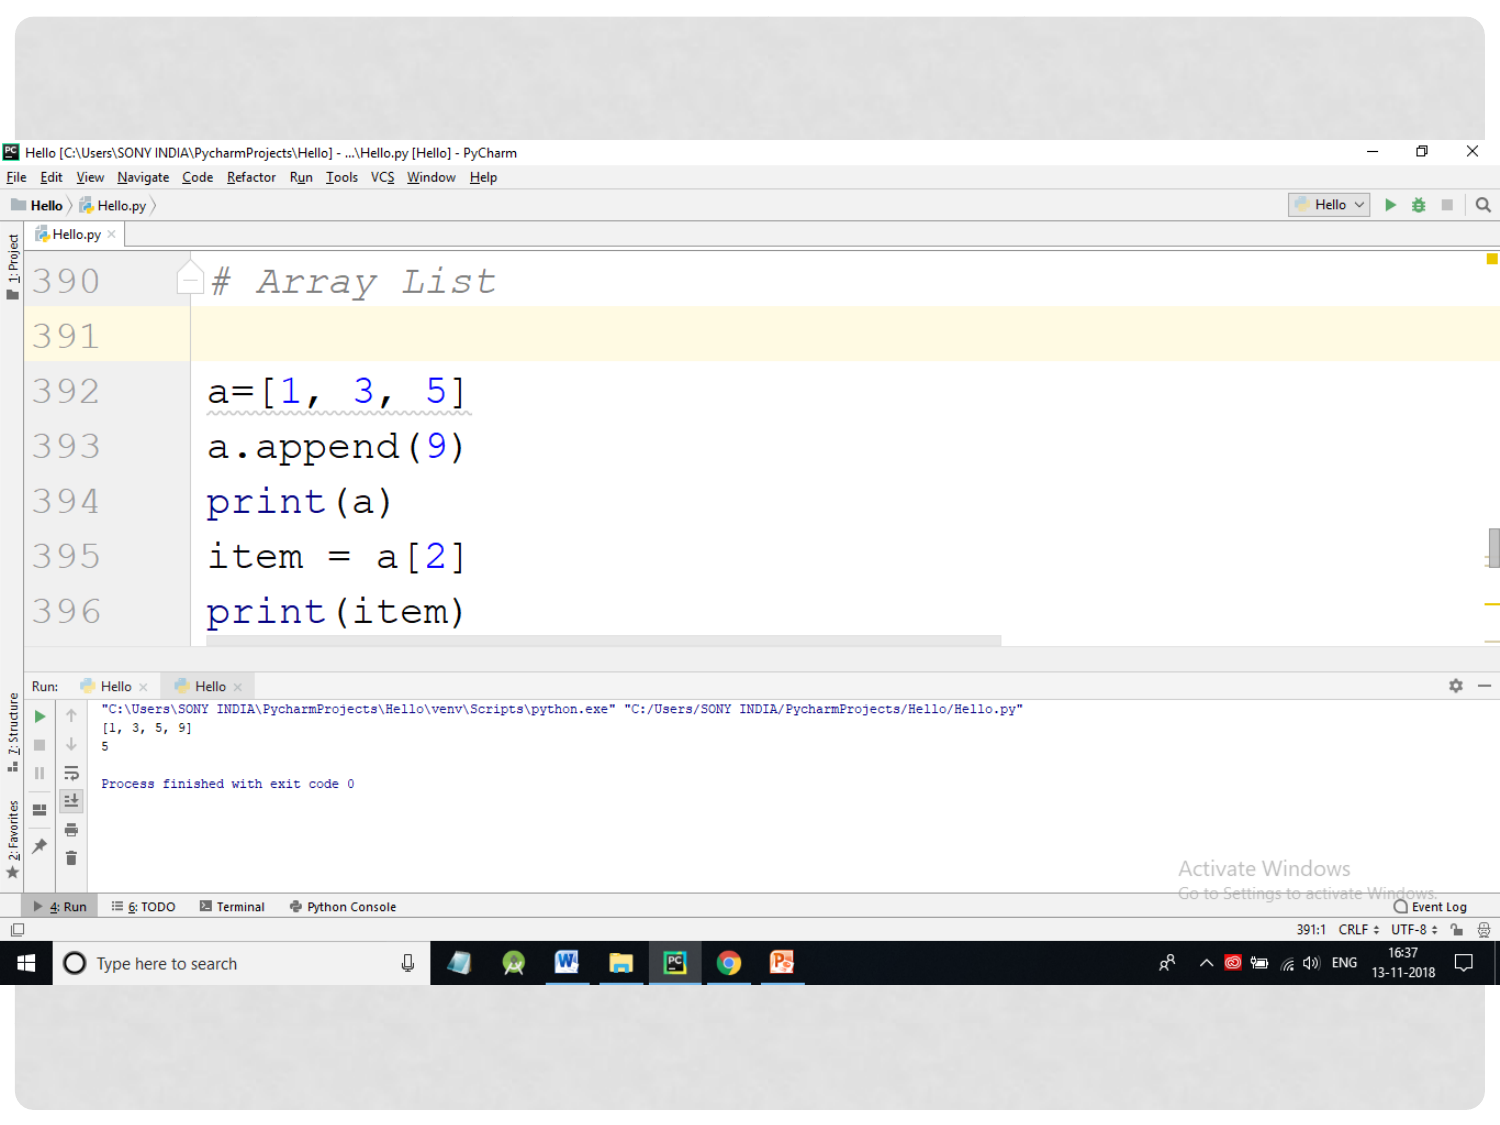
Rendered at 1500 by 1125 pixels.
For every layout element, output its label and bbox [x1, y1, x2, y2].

picture [0, 140, 1500, 985]
